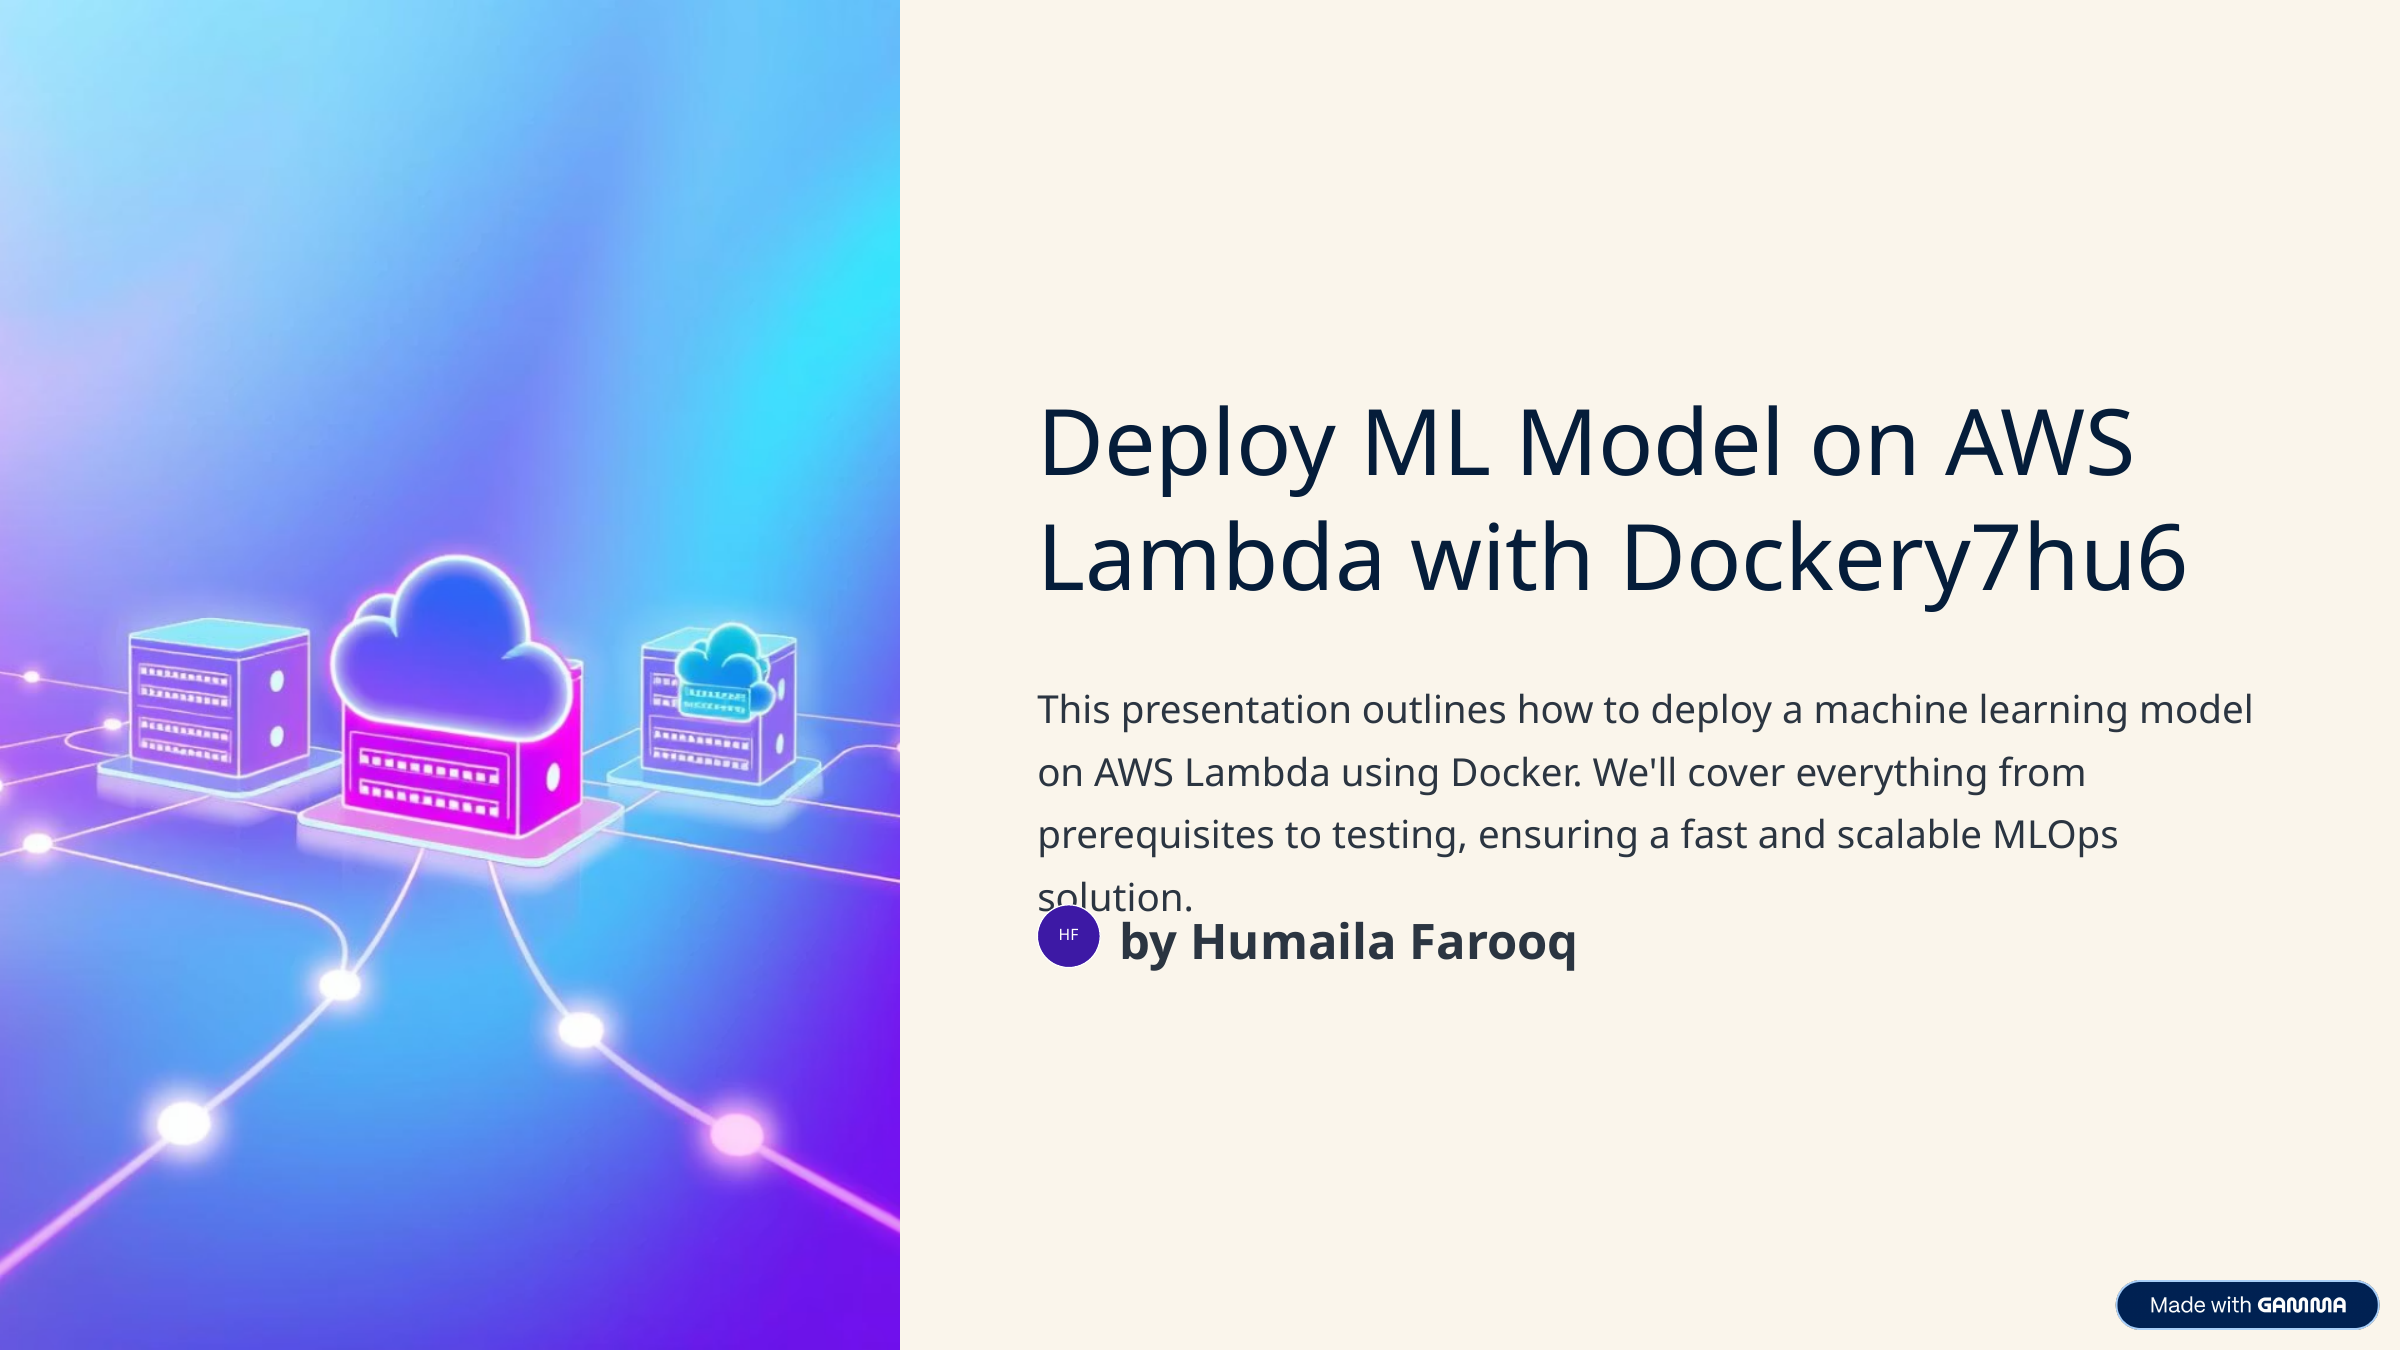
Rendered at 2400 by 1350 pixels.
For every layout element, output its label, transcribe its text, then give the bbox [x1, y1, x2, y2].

picture [0, 0, 900, 1350]
text_box This presentation outlines how to deploy a machine learning model on AWS Lambda using Docker. We'll cover everything from prerequisites to testing, ensuring a fast and scalable MLOps solution. [1037, 669, 2263, 858]
text_box by Humaila Farooq [1119, 901, 1539, 971]
picture [2106, 1271, 2389, 1339]
text_box HF [1058, 928, 1079, 945]
text_box [1037, 904, 1101, 968]
text_box Deploy ML Model on AWS Lambda with Dockery7hu6 [1037, 379, 2263, 611]
